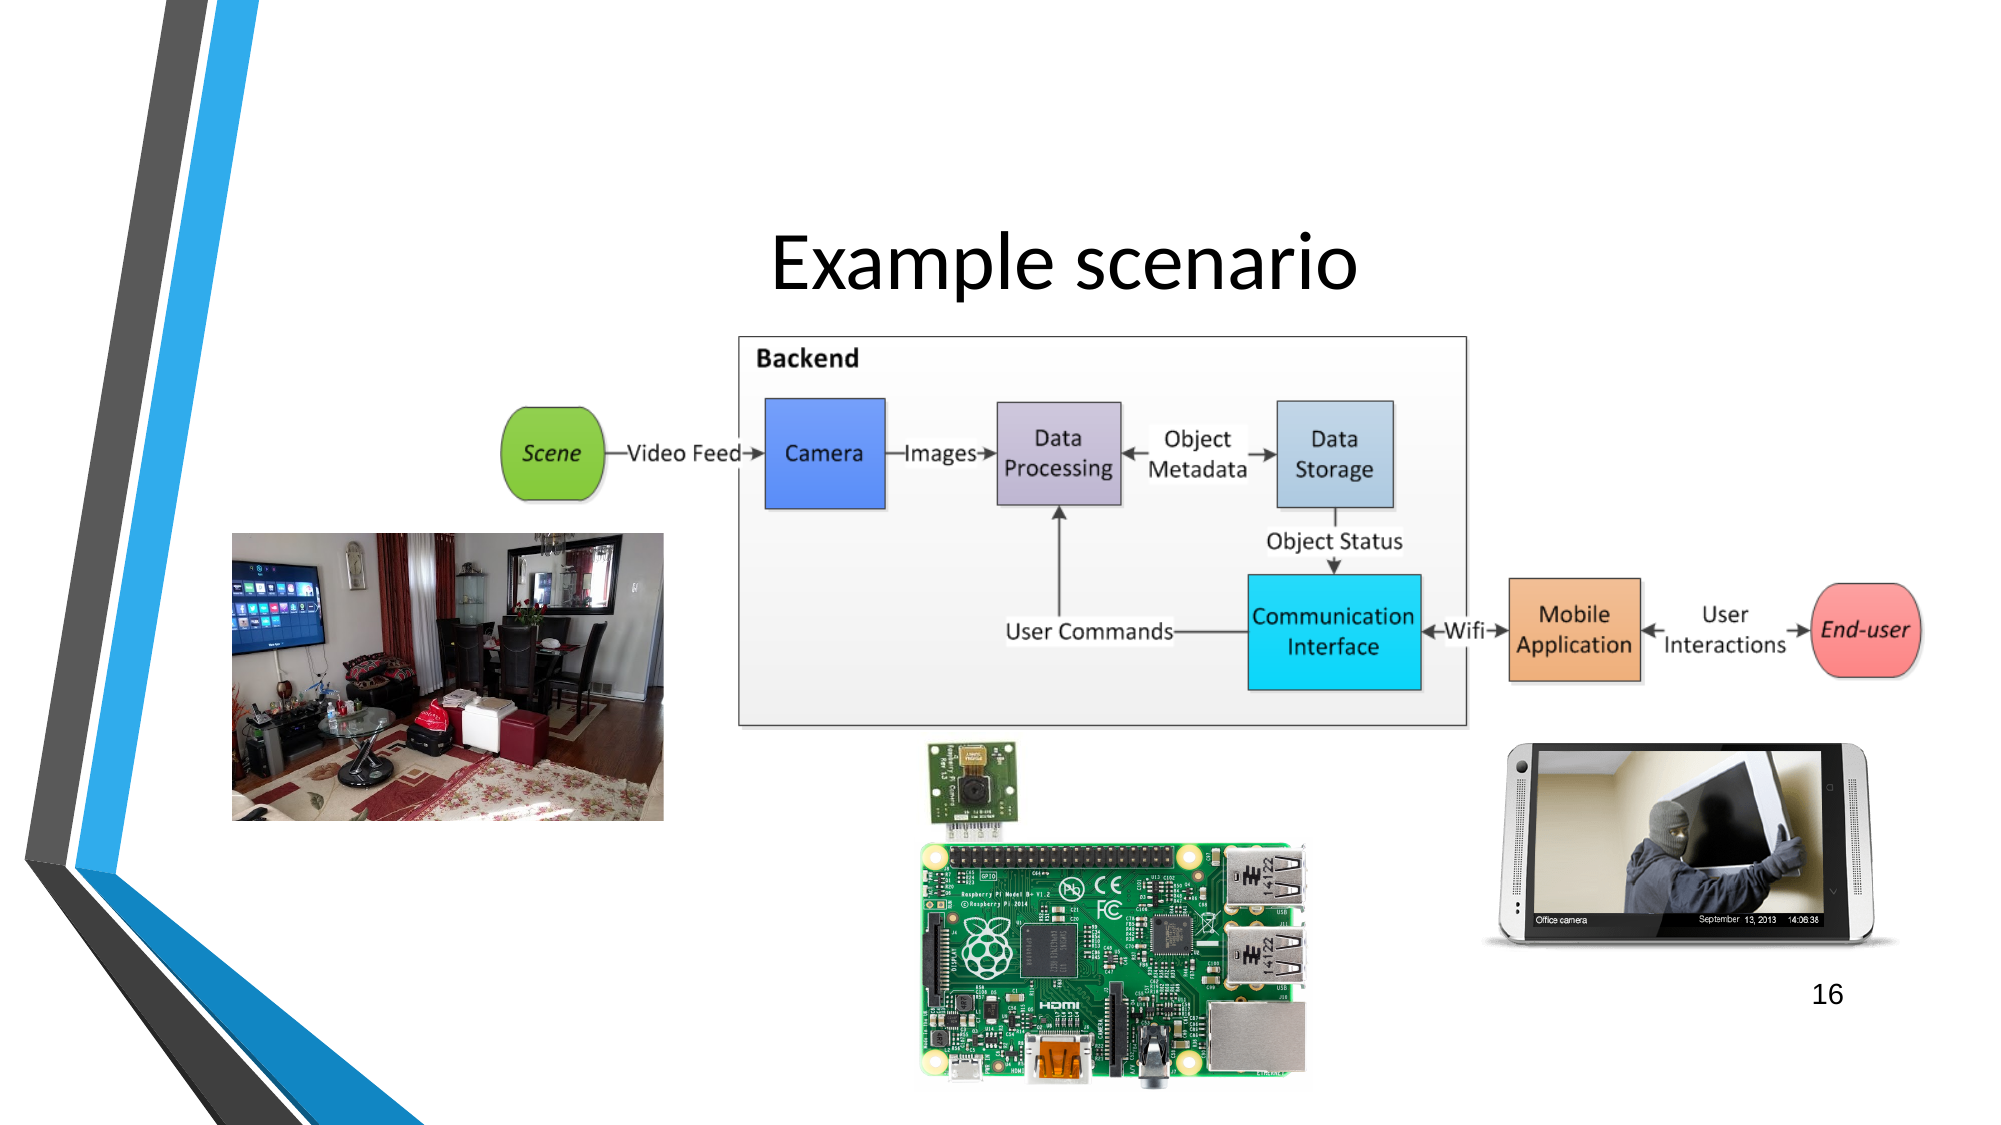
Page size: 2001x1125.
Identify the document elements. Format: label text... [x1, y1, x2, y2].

picture [1480, 732, 1900, 961]
slide_number ‹#› [1796, 969, 1887, 1023]
picture [914, 732, 1314, 1092]
title Example scenario [243, 112, 1887, 400]
picture [231, 336, 1925, 821]
